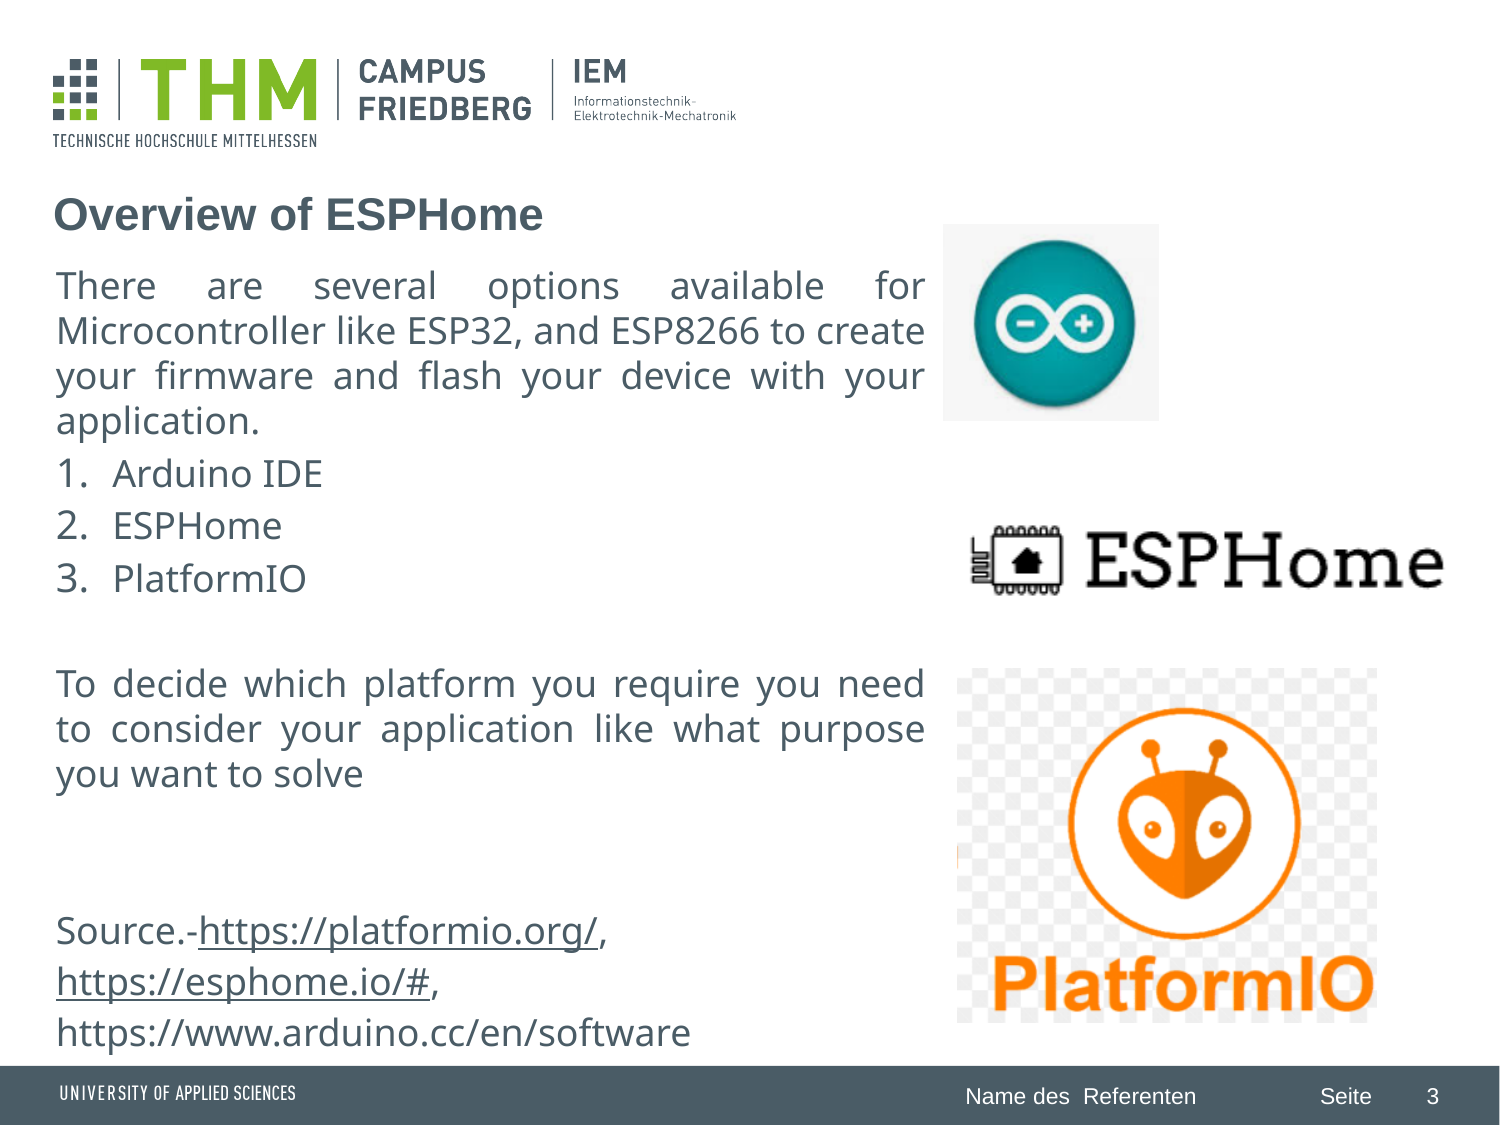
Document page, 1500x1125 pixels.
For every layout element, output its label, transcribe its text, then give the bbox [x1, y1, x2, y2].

picture [935, 462, 1497, 618]
list There are several options available for Microcontroller like ESP32, and ESP8266 to create your firmware and flash your device with your application. Arduino IDE ESPHome PlatformIO To decide which platform you require you need to consider your application like what purpose you want to solve Source.-https://platformio.org/, https://esphome.io/#, https://www.arduino.cc/en/software [55, 254, 942, 1024]
picture [59, 1082, 296, 1104]
picture [53, 59, 736, 147]
picture [957, 668, 1377, 1023]
slide_number 3 [1376, 1073, 1455, 1118]
title Overview of ESPHome [53, 177, 1447, 272]
picture [943, 224, 1159, 421]
